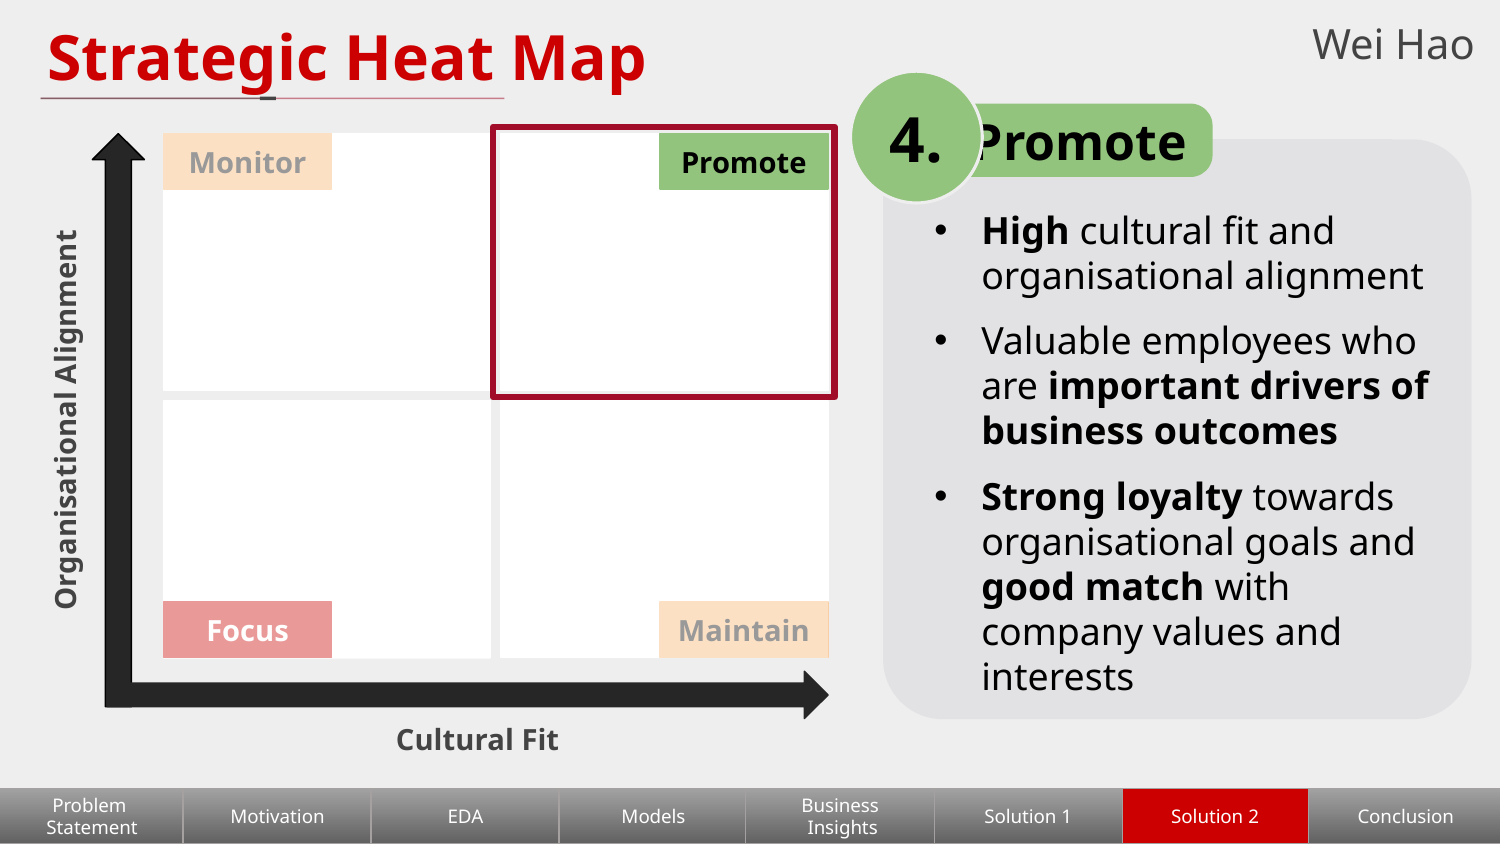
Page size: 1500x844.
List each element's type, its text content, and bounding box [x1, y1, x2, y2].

text_box Solution 1 [935, 788, 1123, 844]
text_box Solution 2 [1123, 788, 1308, 844]
text_box Promote [970, 103, 1213, 177]
text_box [501, 401, 829, 659]
text_box Wei Hao [1273, 12, 1486, 73]
text_box [162, 402, 491, 660]
text_box High cultural fit and organisational alignment Valuable employees who are important drivers of business outcomes Strong loyalty towards organisational goals and good match with company values and interests [883, 139, 1472, 720]
text_box 4. [850, 71, 983, 203]
text_box [493, 126, 835, 398]
text_box Conclusion [1308, 788, 1500, 844]
text_box Business Insights [745, 788, 935, 844]
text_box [40, 96, 505, 101]
text_box [107, 671, 829, 719]
text_box [92, 133, 145, 707]
text_box Models [558, 788, 745, 844]
text_box [162, 132, 490, 390]
text_box Cultural Fit [314, 706, 642, 776]
text_box Problem Statement [0, 788, 182, 844]
title Strategic Heat Map [32, 2, 1296, 97]
text_box Organisational Alignment [32, 198, 101, 643]
text_box EDA [370, 788, 558, 844]
text_box Motivation [182, 788, 370, 844]
